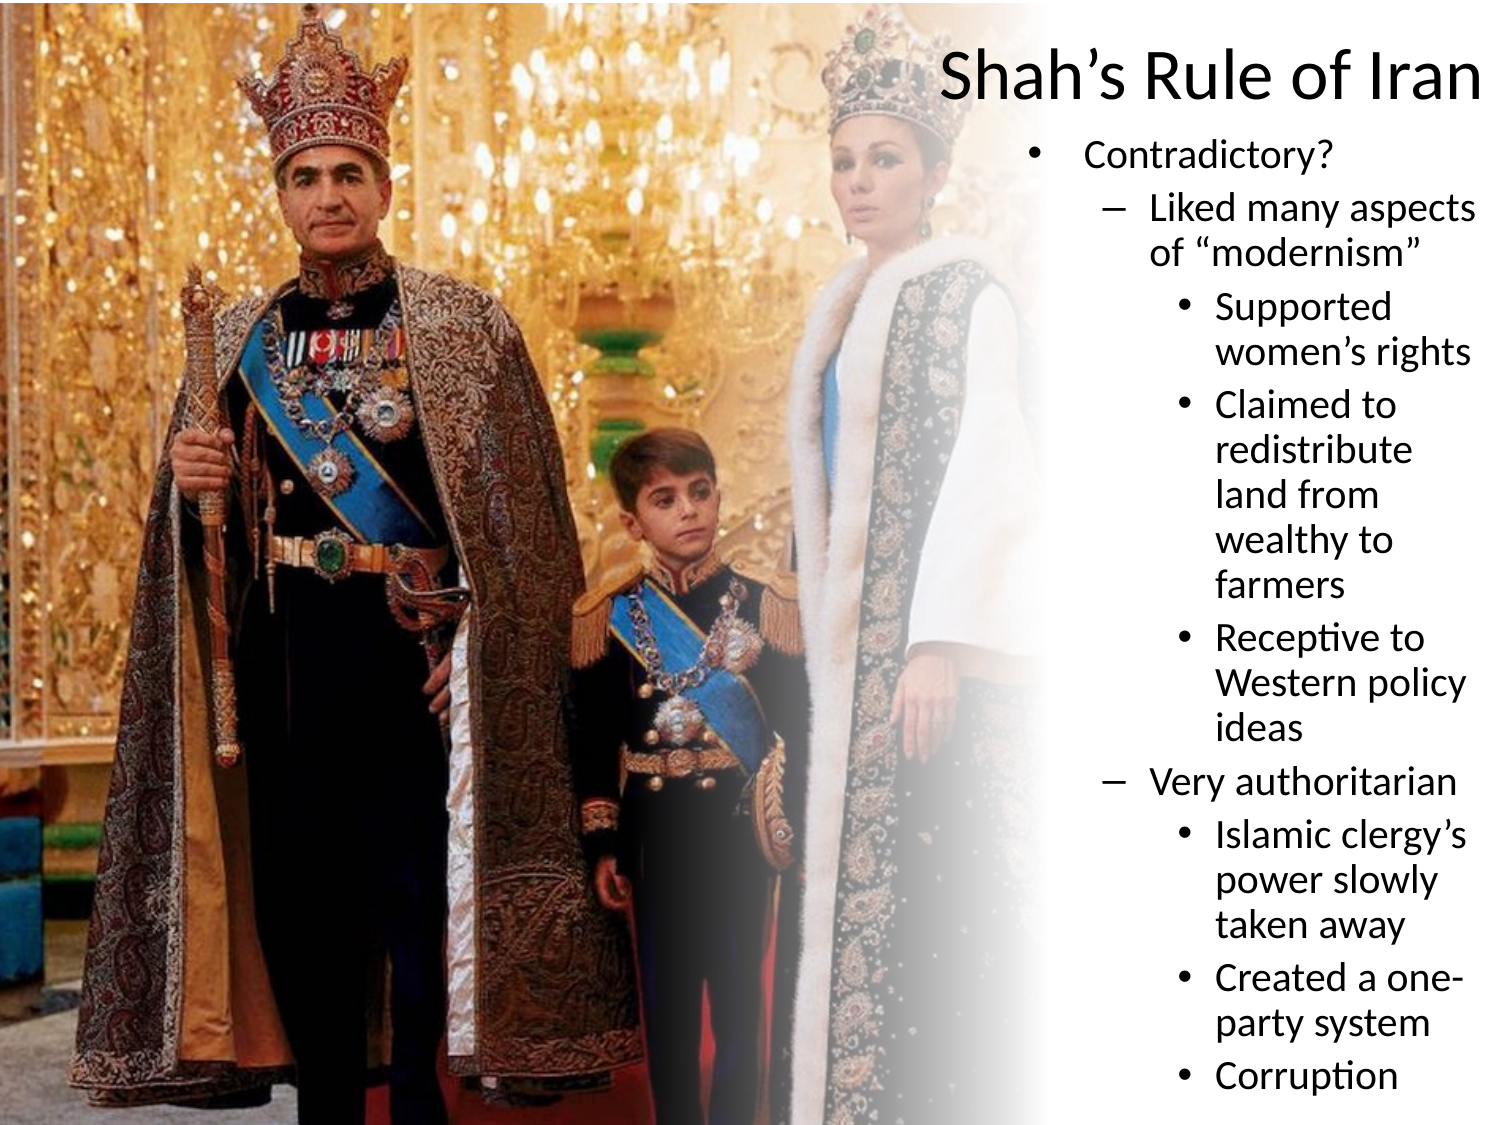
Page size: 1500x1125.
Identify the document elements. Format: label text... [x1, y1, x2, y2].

title Shah’s Rule of Iran [887, 0, 1500, 125]
picture [0, 2, 1190, 1125]
list Contradictory? Liked many aspects of “modernism” Supported women’s rights Claimed to redistribute land from wealthy to farmers Receptive to Western policy ideas Very authoritarian Islamic clergy’s power slowly taken away Created a one-party system Corruption [1193, 125, 1500, 752]
text_box [1193, 752, 1500, 1125]
